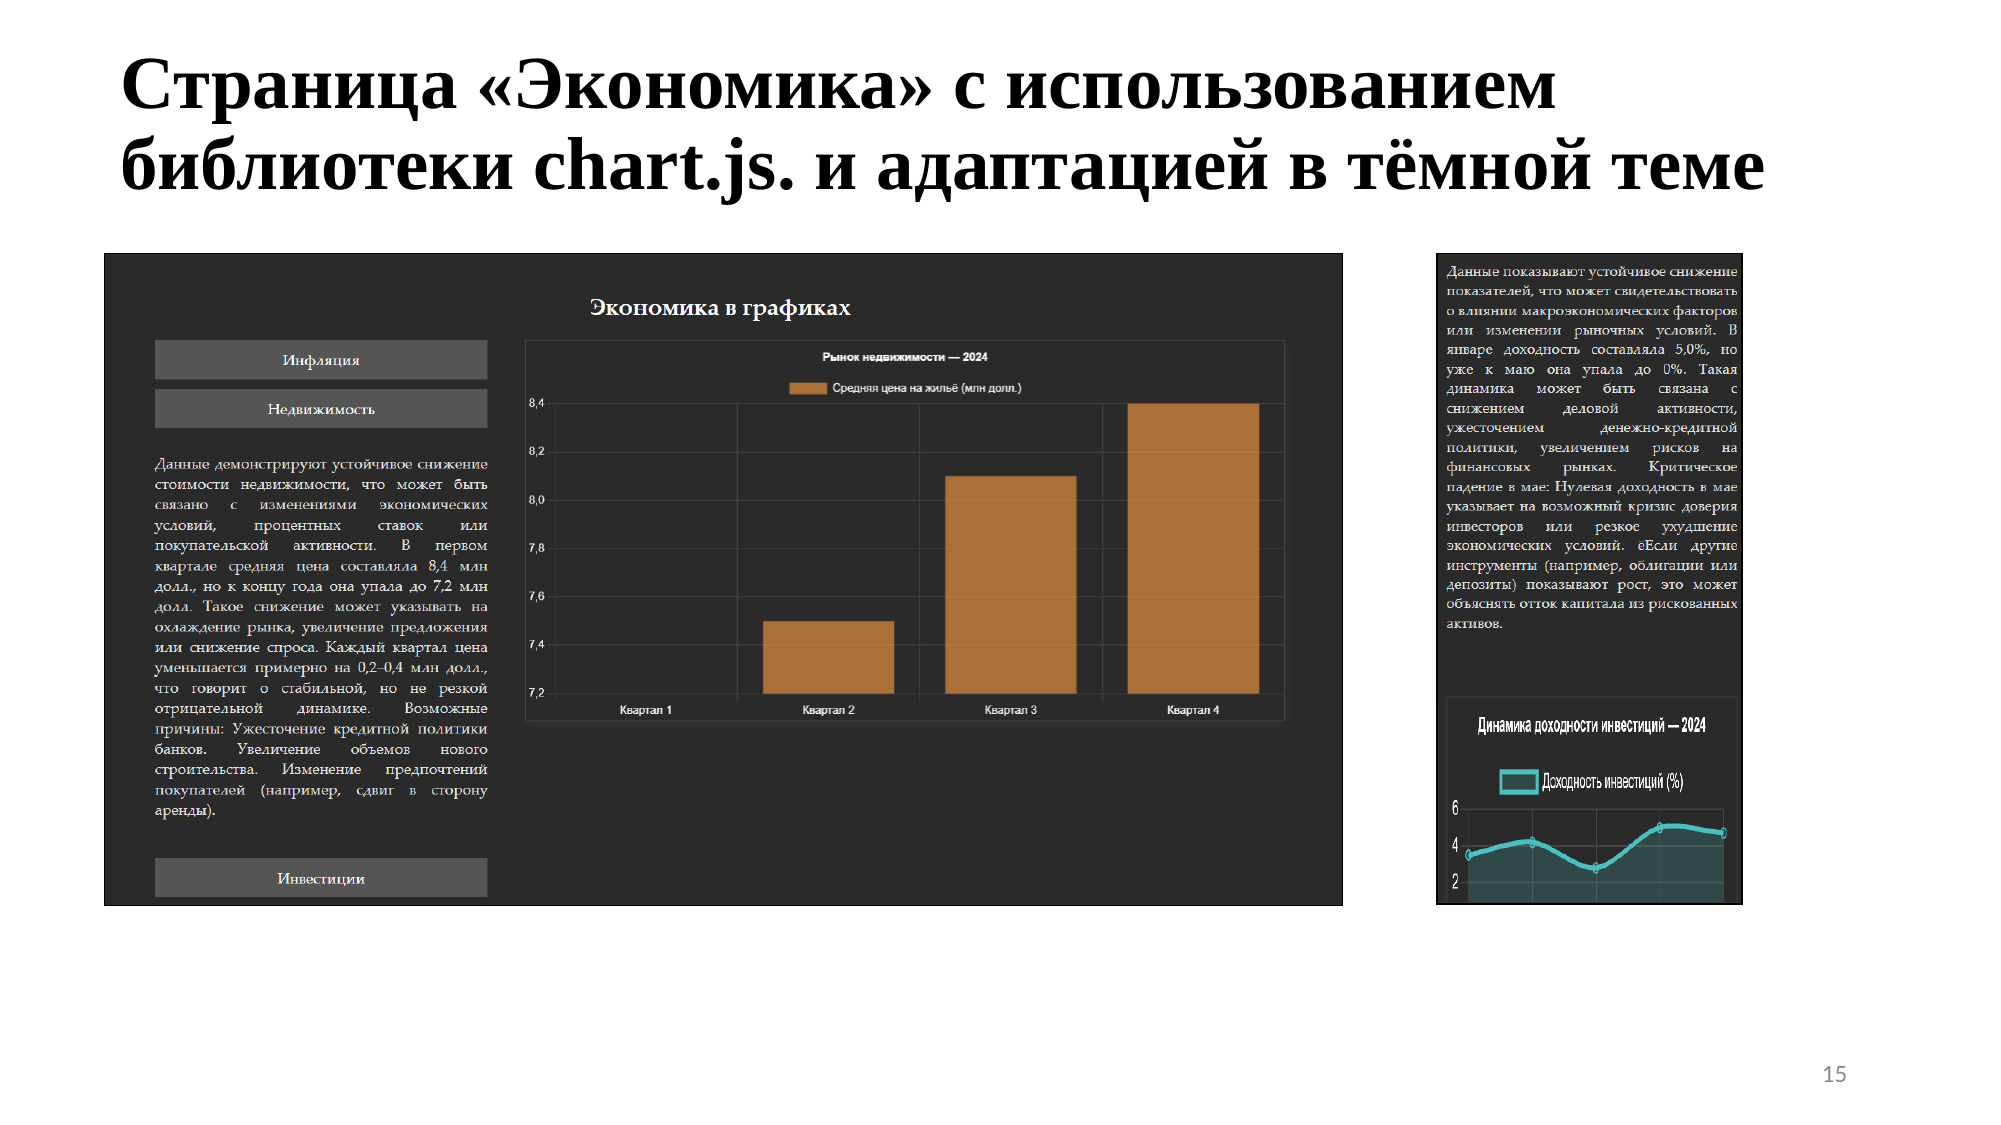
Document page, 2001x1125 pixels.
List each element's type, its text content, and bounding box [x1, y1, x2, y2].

slide_number 15 [1412, 1042, 1863, 1103]
picture [1437, 254, 1742, 904]
picture [105, 254, 1342, 905]
title Страница «Экономика» с использованием библиотеки chart.js. и адаптацией в тёмной теме [105, 0, 1862, 293]
